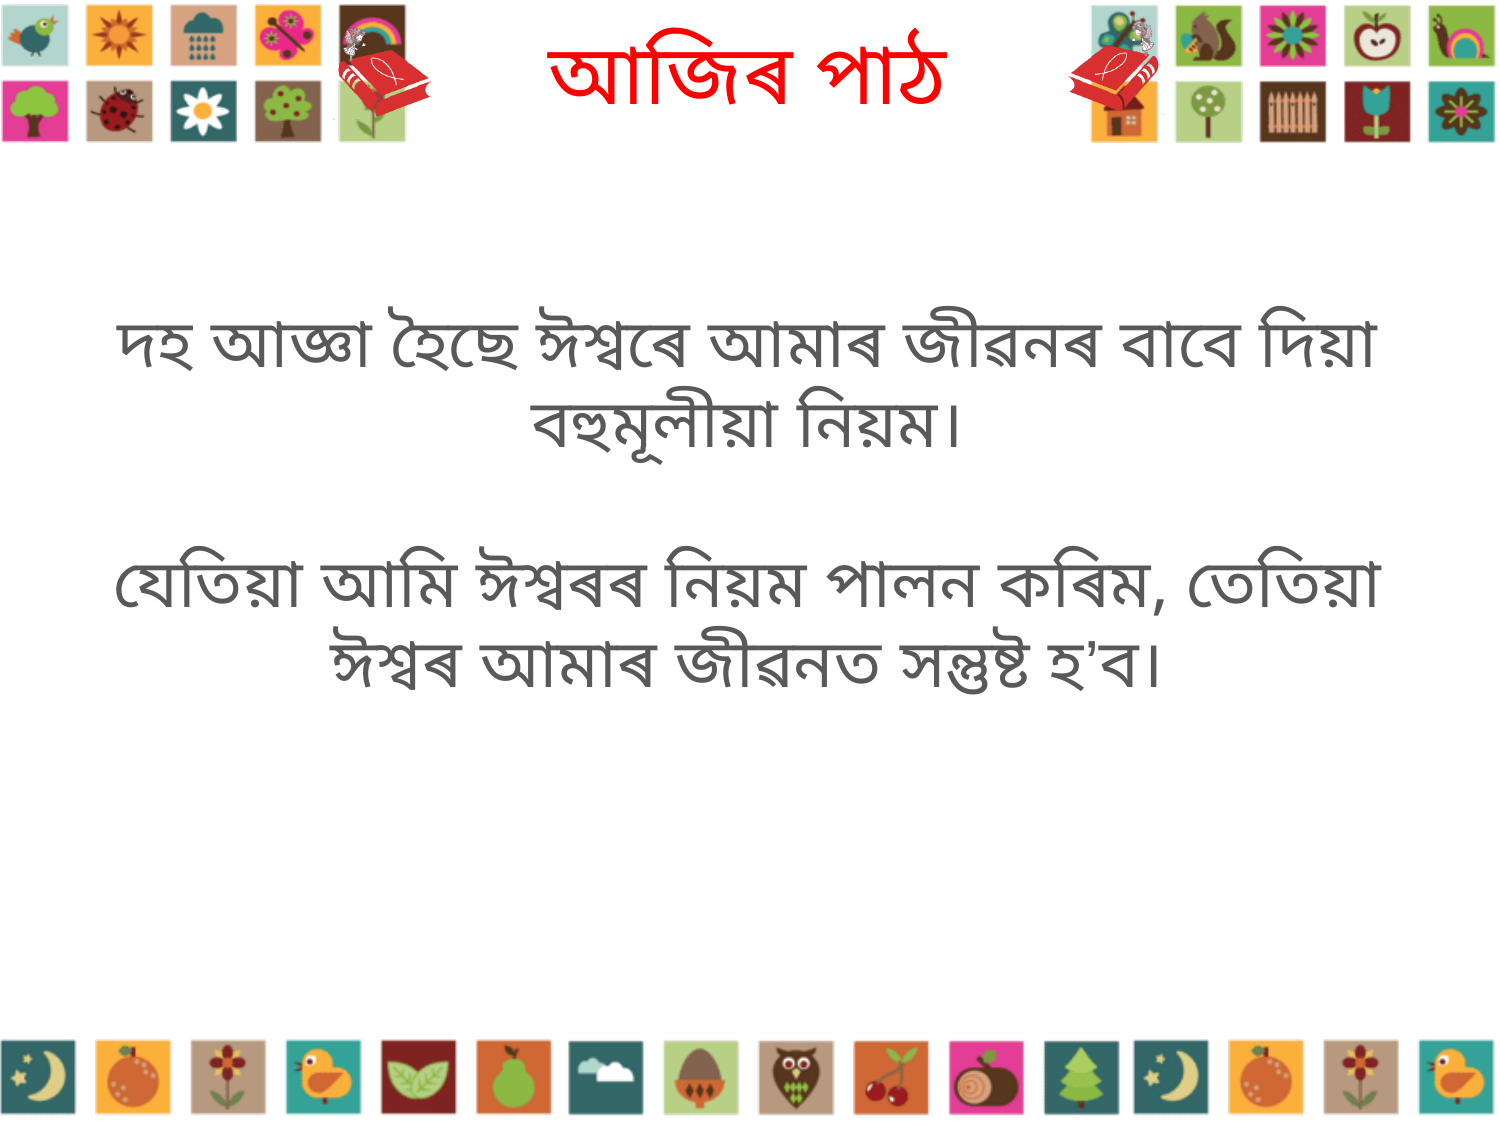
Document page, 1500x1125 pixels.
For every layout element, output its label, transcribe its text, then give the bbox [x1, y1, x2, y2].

picture [0, 3, 463, 150]
picture [1037, 3, 1500, 150]
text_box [0, 1028, 1500, 1118]
text_box দহ আজ্ঞা হৈছে ঈশ্বৰে আমাৰ জীৱনৰ বাবে দিয়া বহুমূলীয়া নিয়ম। যেতিয়া আমি ঈশ্বৰৰ নিয়ম পালন কৰিম, তেতিয়া ঈশ্বৰ আমাৰ জীৱনত সন্তুষ্ট হ’ব। [74, 293, 1421, 868]
text_box আজিৰ পাঠ [425, 13, 1078, 129]
